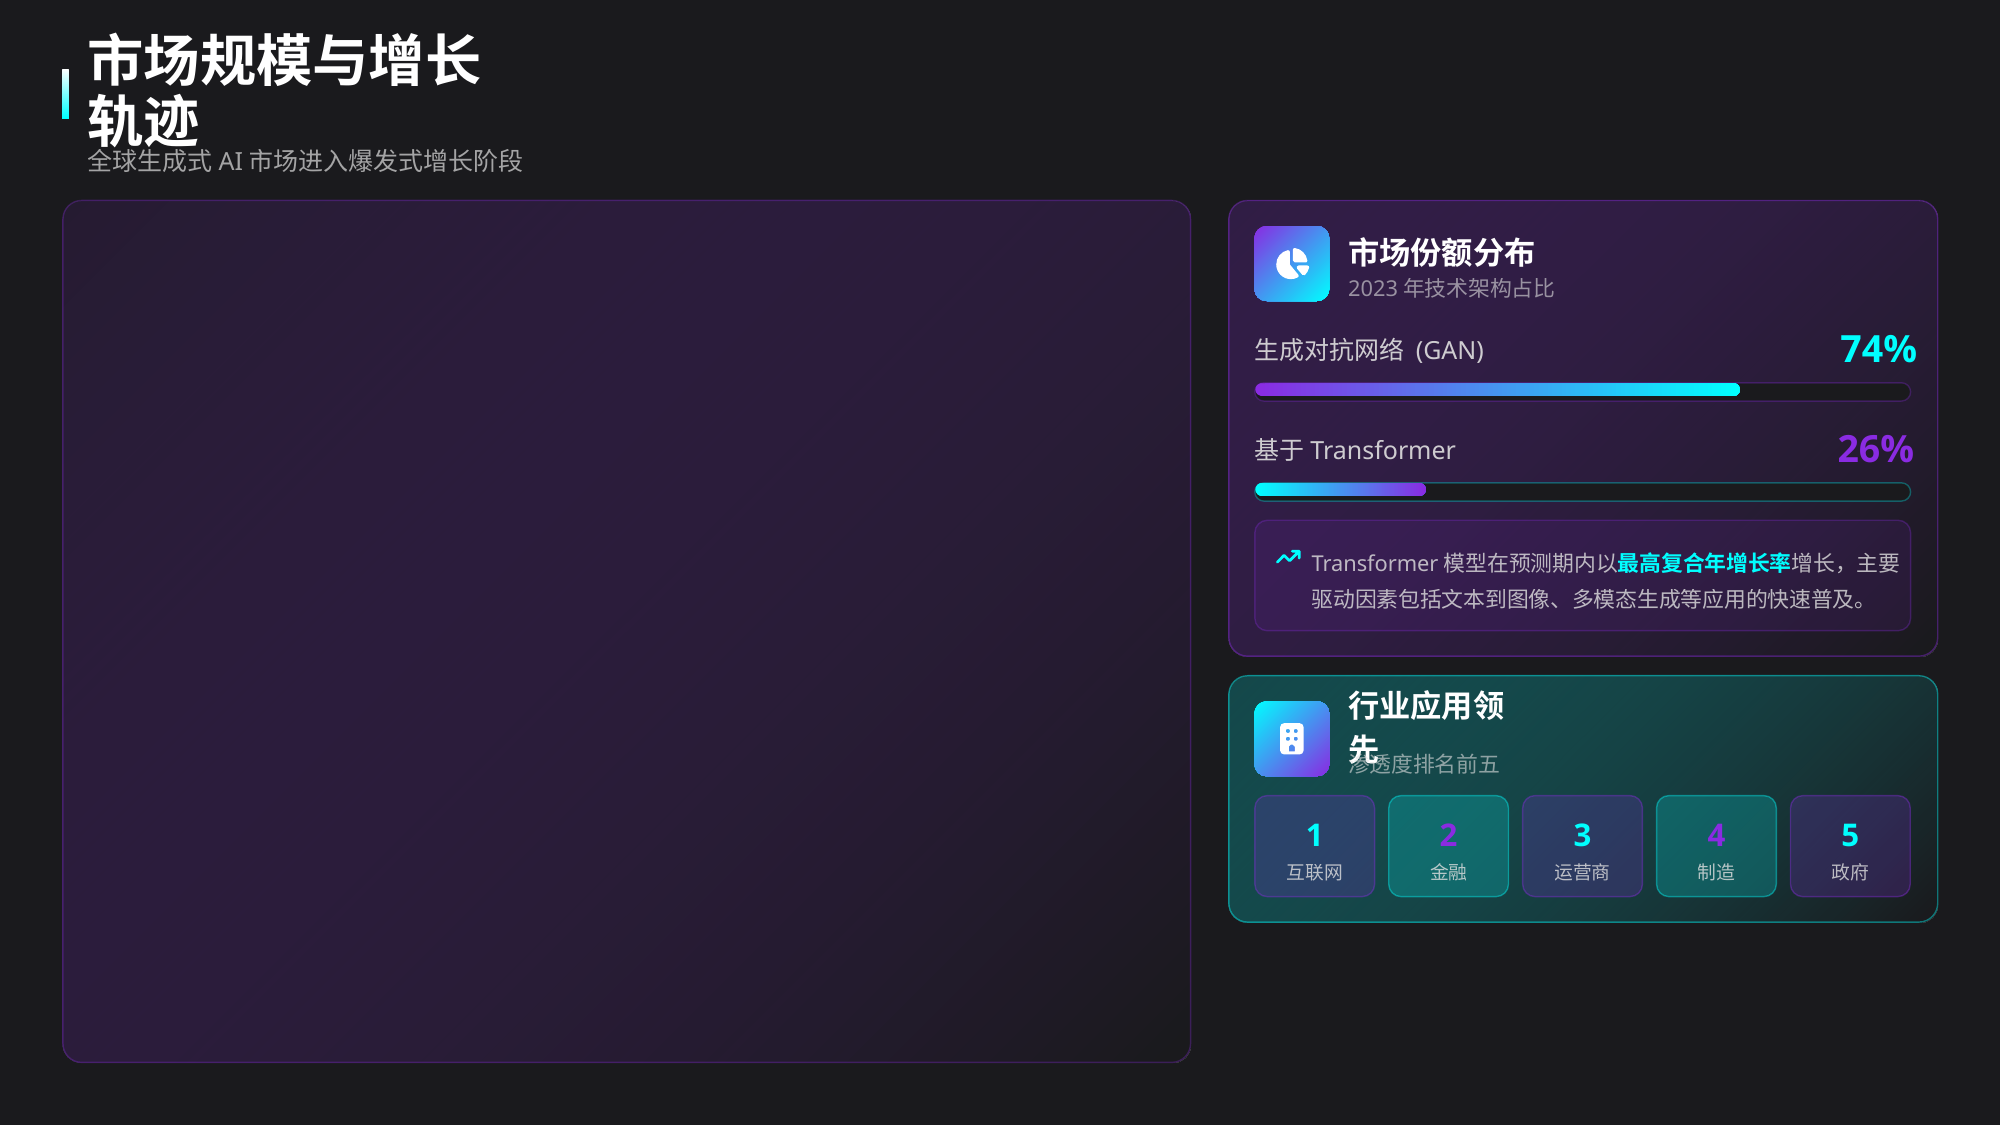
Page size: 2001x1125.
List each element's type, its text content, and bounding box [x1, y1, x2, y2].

text_box [1255, 383, 1740, 396]
text_box 2023年技术架构占比 [1348, 269, 1564, 301]
text_box [1292, 248, 1308, 263]
text_box [1254, 520, 1911, 631]
text_box 渗透度排名前五 [1348, 745, 1513, 777]
text_box 金融 [1397, 858, 1501, 884]
text_box [1522, 795, 1643, 897]
text_box 4 [1661, 808, 1772, 853]
text_box [1296, 265, 1310, 276]
text_box [1656, 795, 1777, 897]
text_box [1254, 795, 1375, 897]
text_box 市场规模与增长轨迹 [87, 62, 521, 125]
text_box [1276, 549, 1301, 564]
text_box [1280, 723, 1304, 755]
text_box [1254, 382, 1911, 402]
text_box [1254, 701, 1330, 777]
text_box [1255, 483, 1426, 496]
text_box [62, 68, 69, 119]
text_box [1276, 250, 1299, 280]
text_box 制造 [1664, 858, 1768, 884]
text_box 政府 [1798, 858, 1902, 884]
text_box 74% [1840, 319, 1930, 370]
text_box 互联网 [1263, 858, 1367, 884]
text_box [1790, 795, 1911, 897]
text_box 26% [1837, 419, 1930, 470]
text_box 市场份额分布 [1348, 226, 1569, 270]
text_box 5 [1795, 808, 1906, 853]
text_box 2 [1393, 808, 1504, 853]
text_box 全球生成式AI市场进入爆发式增长阶段 [87, 137, 1950, 175]
text_box Transformer模型在预测期内以最高复合年增长率增长，主要驱动因素包括文本到图像、多模态生成等应用的快速普及。 [1311, 539, 1903, 612]
text_box [1254, 482, 1911, 502]
text_box [1388, 795, 1509, 897]
text_box 3 [1527, 808, 1638, 853]
text_box 运营商 [1531, 858, 1635, 884]
text_box [1228, 200, 1938, 657]
text_box [62, 200, 1191, 1063]
text_box 行业应用领先 [1348, 701, 1517, 745]
text_box [1228, 675, 1938, 923]
text_box 基于Transformer [1254, 426, 1459, 464]
text_box 1 [1260, 808, 1370, 853]
text_box 生成对抗网络 (GAN) [1254, 326, 1492, 364]
text_box [1254, 226, 1330, 302]
